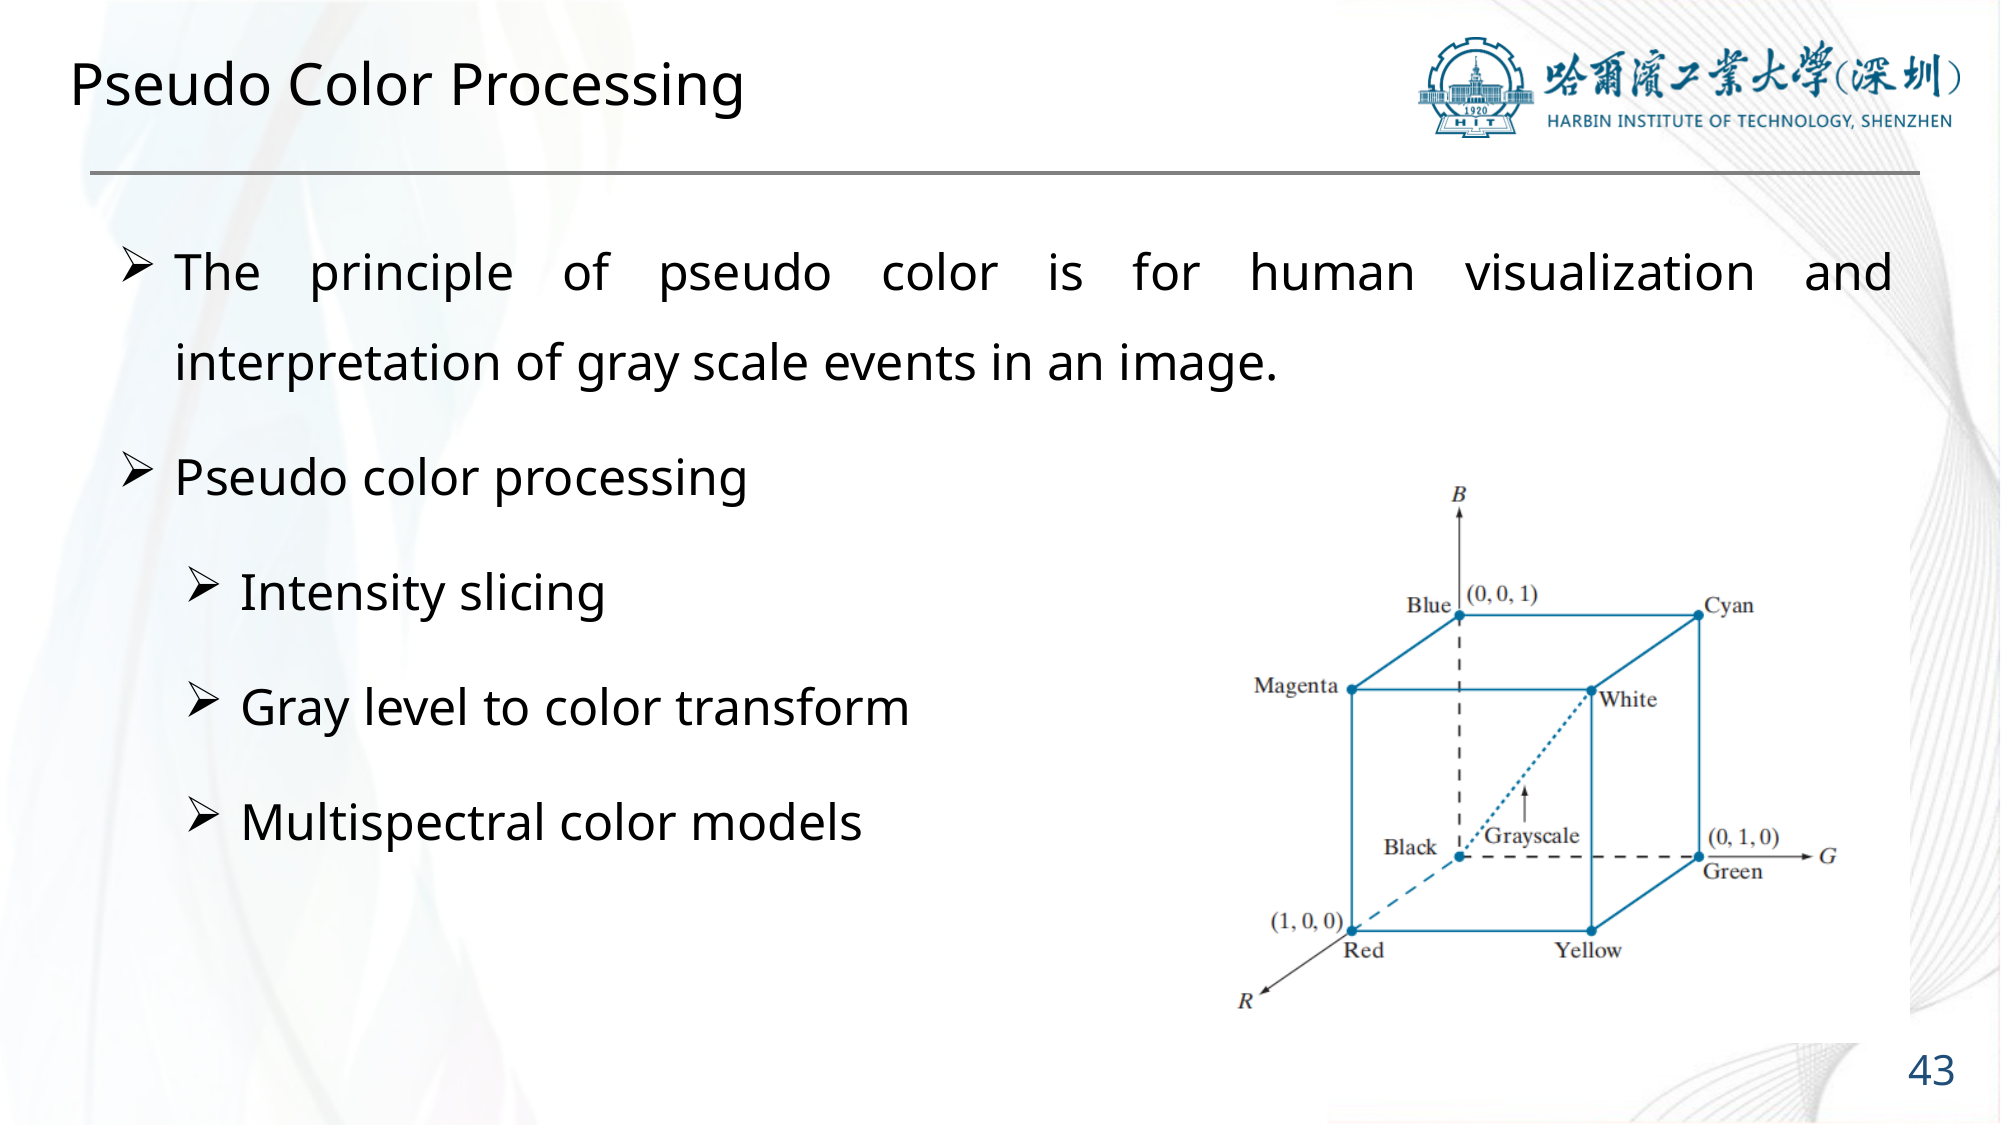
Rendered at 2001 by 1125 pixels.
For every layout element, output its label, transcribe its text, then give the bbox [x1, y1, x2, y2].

slide_number 43 [1521, 1042, 1972, 1103]
title Pseudo Color Processing [54, 0, 1385, 174]
picture [0, 0, 2001, 1125]
list The principle of pseudo color is for human visualization and interpretation of gray scale events in an image. Pseudo color processing Intensity slicing Gray level to color transform Multispectral color models [103, 202, 1910, 987]
